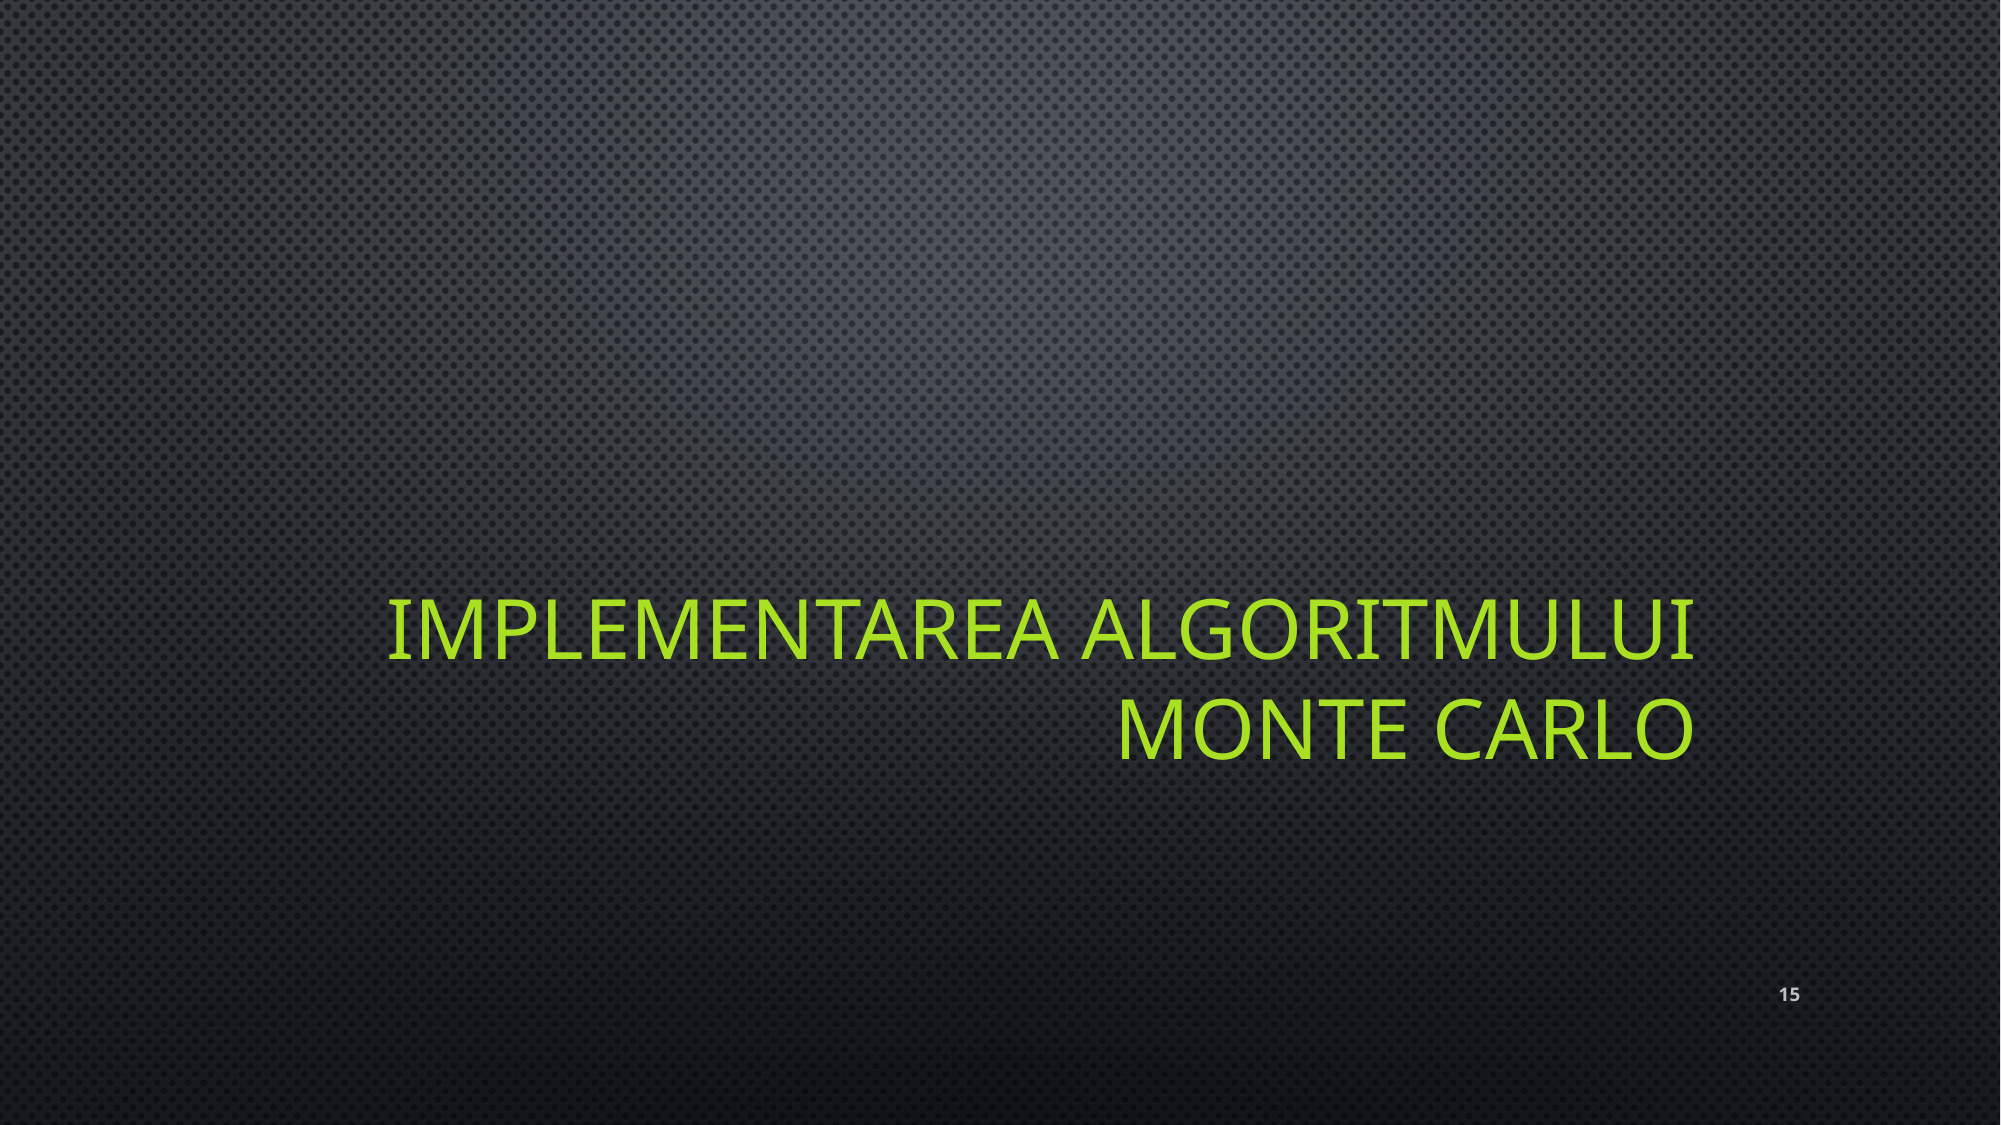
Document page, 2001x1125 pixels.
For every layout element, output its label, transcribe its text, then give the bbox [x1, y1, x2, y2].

title Implementarea algoritmului monte carlo [287, 542, 1713, 784]
slide_number 15 [1724, 965, 1816, 1025]
